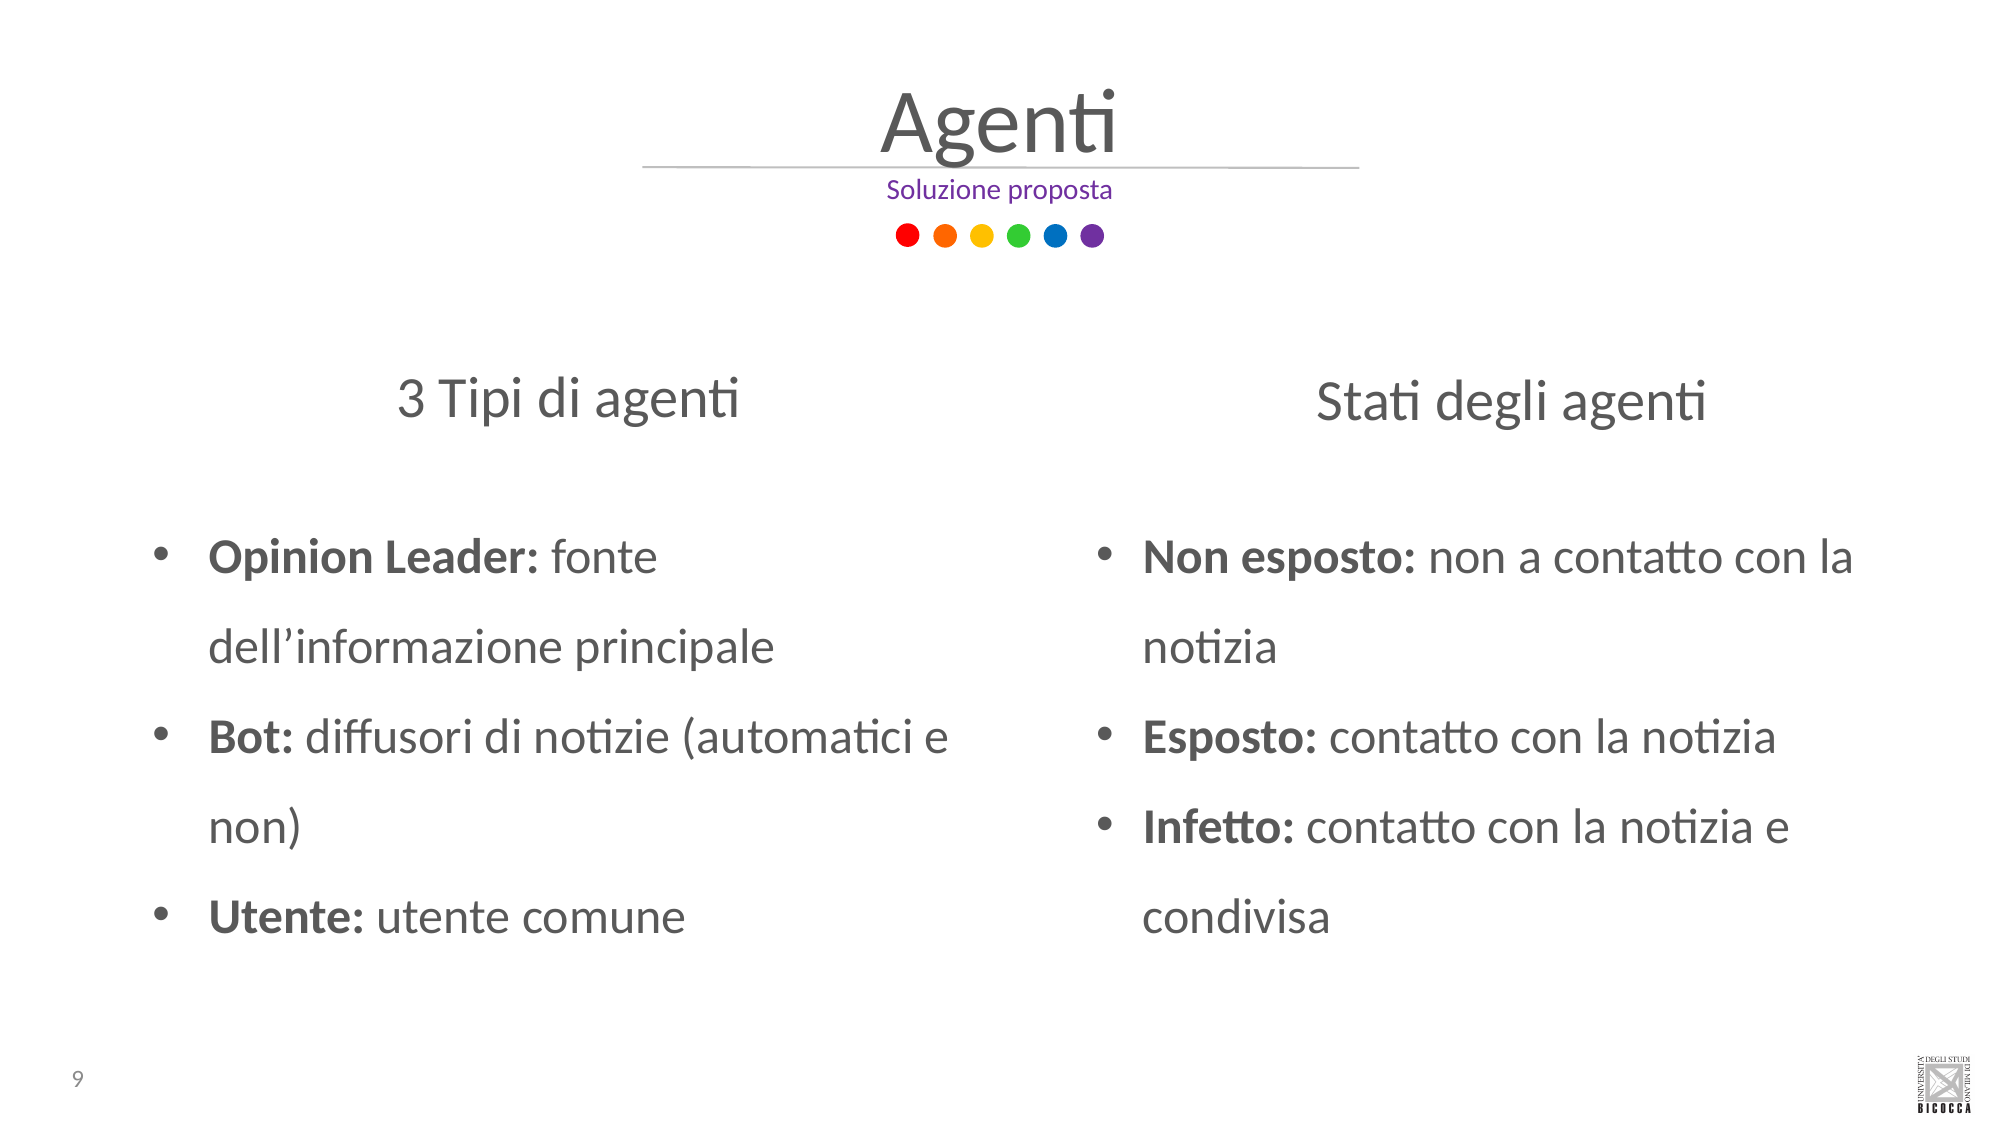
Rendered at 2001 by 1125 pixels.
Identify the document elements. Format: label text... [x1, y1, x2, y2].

title Agenti [137, 56, 1863, 180]
list Soluzione proposta [624, 166, 1376, 217]
picture [1913, 1054, 1975, 1115]
text_box Non esposto: non a contatto con la notizia Esposto: contatto con la notizia Infetto: contatto con la notizia e condivisa [1081, 485, 2000, 951]
text_box Stati degli agenti [1081, 271, 1944, 480]
list 3 Tipi di agenti [137, 269, 1000, 483]
slide_number 9 [56, 1047, 507, 1107]
text_box Opinion Leader: fonte dell’informazione principale Bot: diffusori di notizie (automatici e non) Utente: utente comune [137, 485, 1000, 951]
